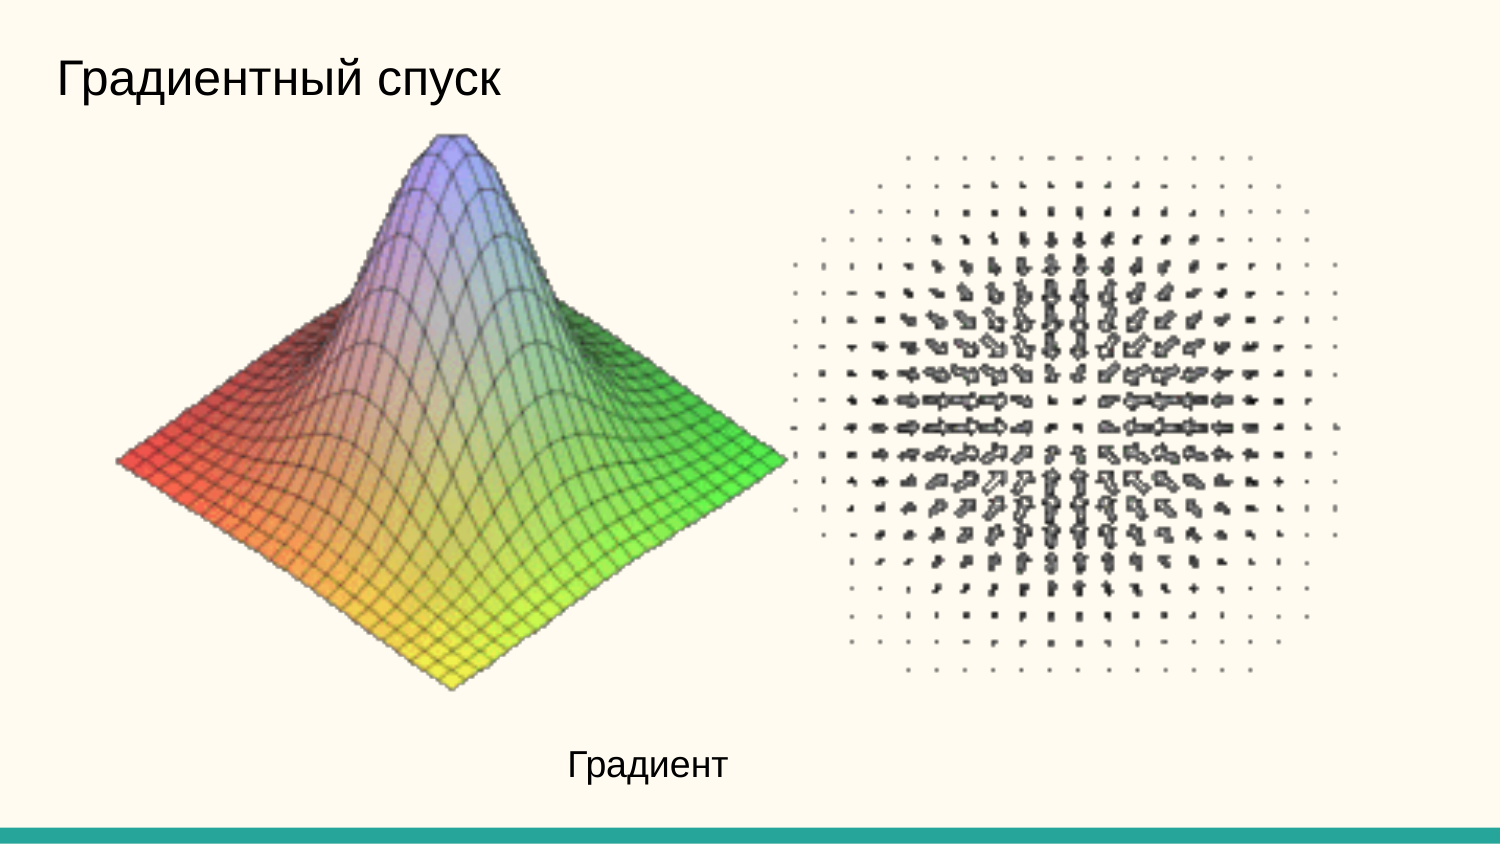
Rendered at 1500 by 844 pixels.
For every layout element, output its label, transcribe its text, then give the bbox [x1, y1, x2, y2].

text_box Градиентный спуск [41, 30, 1132, 158]
picture [111, 120, 1367, 701]
text_box Градиент [552, 724, 1500, 844]
